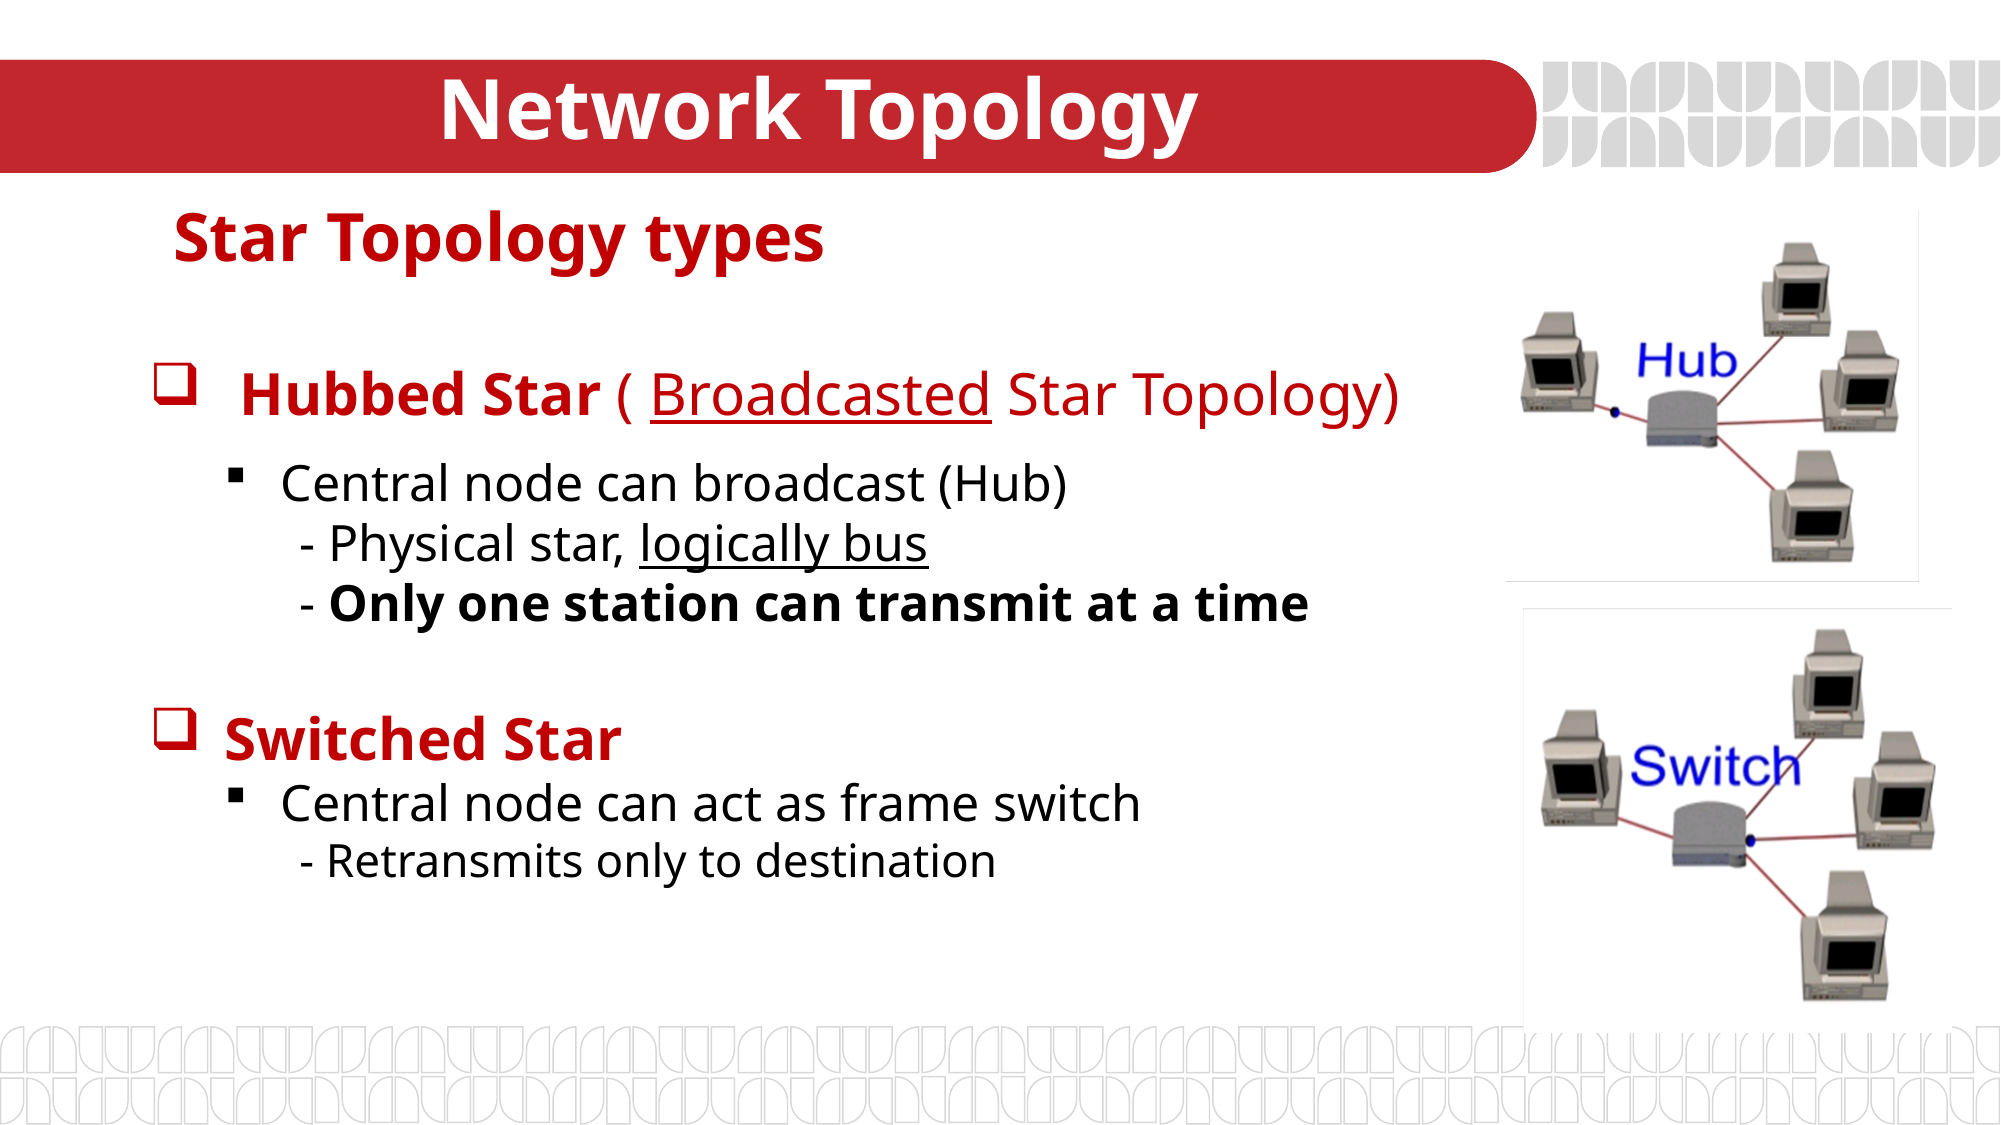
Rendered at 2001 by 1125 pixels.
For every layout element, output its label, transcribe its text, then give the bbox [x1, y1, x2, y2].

picture [1506, 211, 1952, 1033]
title Network Topology [130, 59, 1507, 173]
text_box Hubbed Star ( Broadcasted Star Topology) Central node can broadcast (Hub) - Physical star, logically bus - Only one station can transmit at a time Switched Star Central node can act as frame switch - Retransmits only to destination [134, 253, 1506, 991]
text_box Star Topology types [158, 153, 1309, 316]
slide_number [1466, 1050, 1917, 1111]
